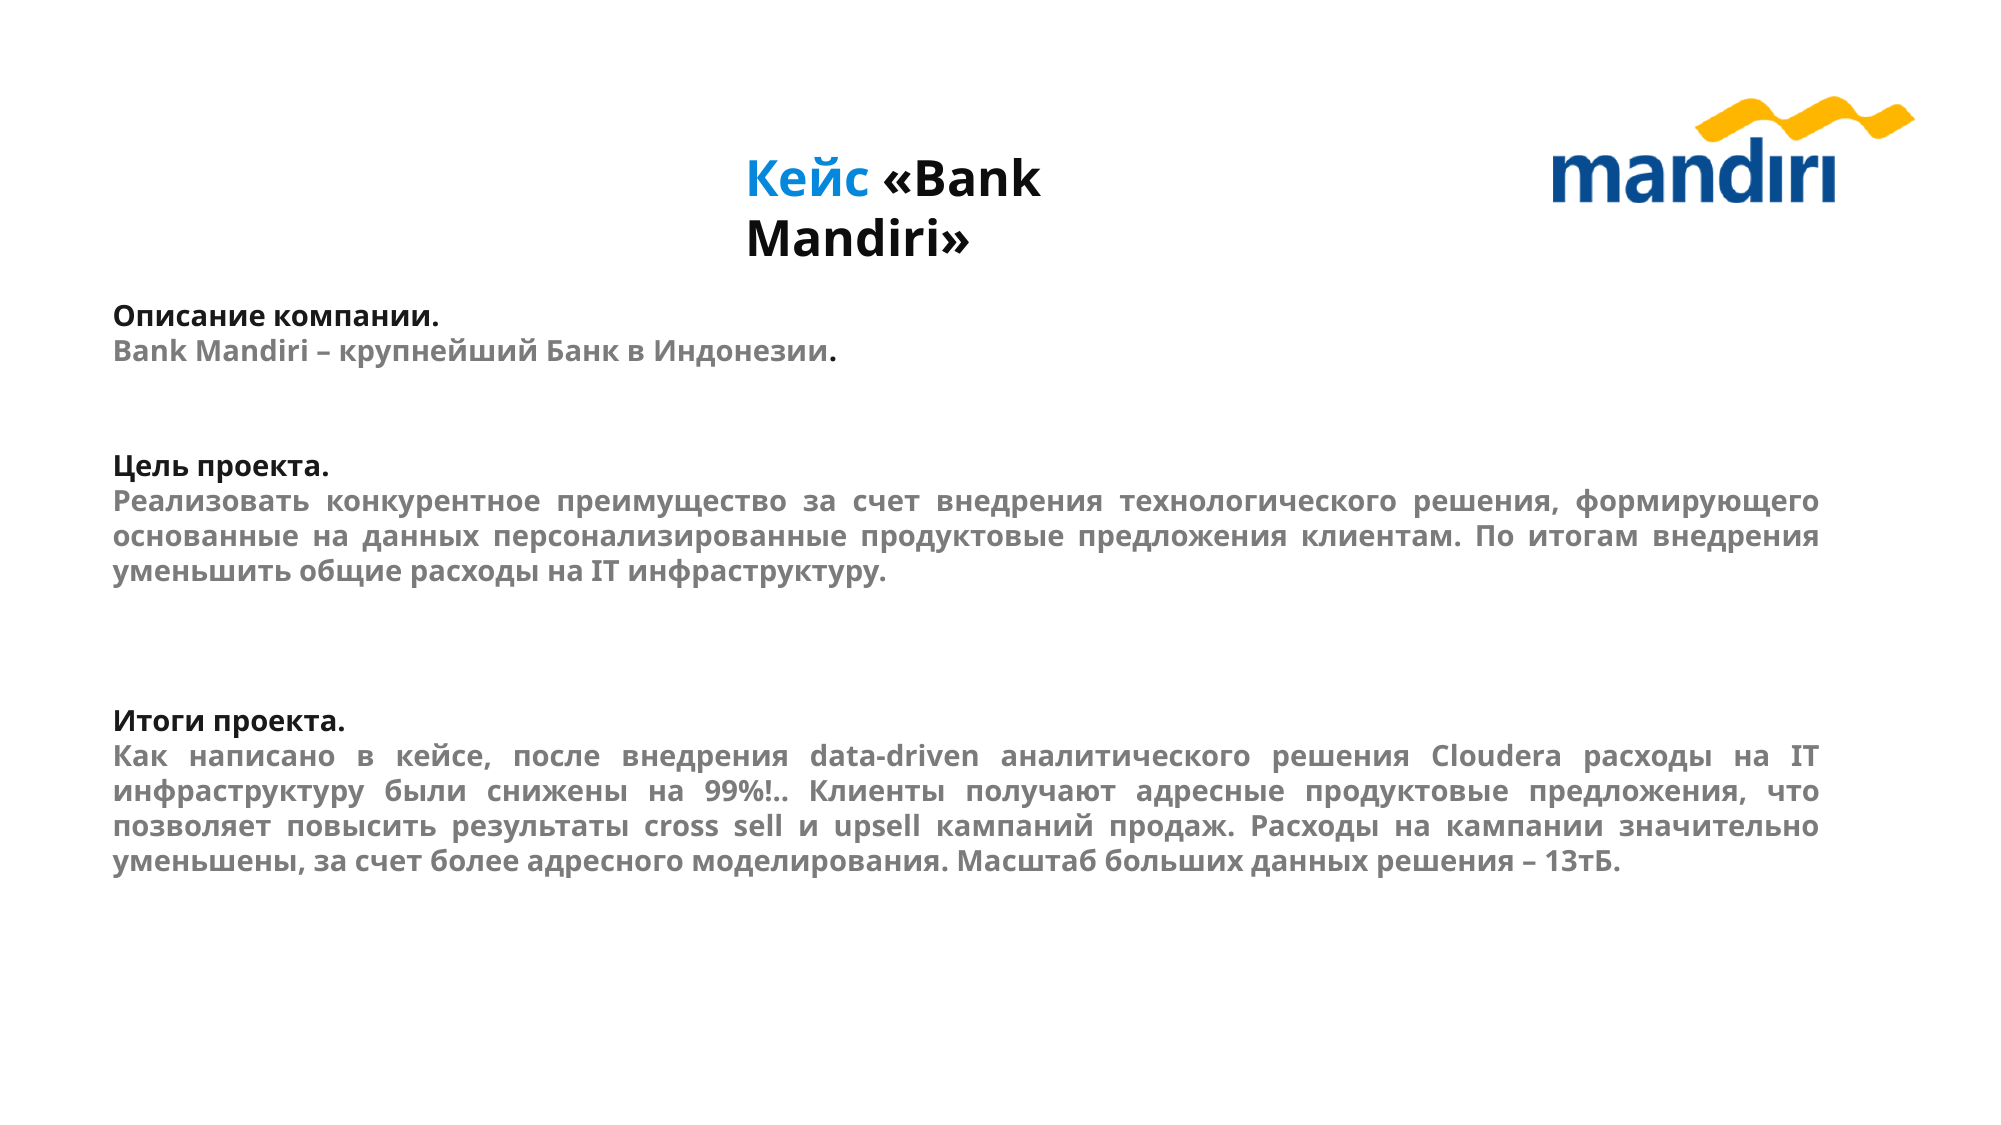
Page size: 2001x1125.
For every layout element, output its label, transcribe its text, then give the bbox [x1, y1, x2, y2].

picture [1549, 78, 1931, 215]
text_box Итоги проекта. Как написано в кейсе, после внедрения data-driven аналитического решения Cloudera расходы на IT инфраструктуру были снижены на 99%!.. Клиенты получают адресные продуктовые предложения, что позволяет повысить результаты cross sell и upsell кампаний продаж. Расходы на кампании значительно уменьшены, за счет более адресного моделирования. Масштаб больших данных решения – 13тБ. [112, 702, 1822, 878]
text_box Описание компании. Bank Mandiri – крупнейший Банк в Индонезии. [112, 297, 1822, 368]
text_box Цель проекта. Реализовать конкурентное преимущество за счет внедрения технологического решения, формирующего основанные на данных персонализированные продуктовые предложения клиентам. По итогам внедрения уменьшить общие расходы на IT инфраструктуру. [112, 447, 1822, 588]
text_box Кейс «Bank Mandiri» [730, 138, 1288, 274]
